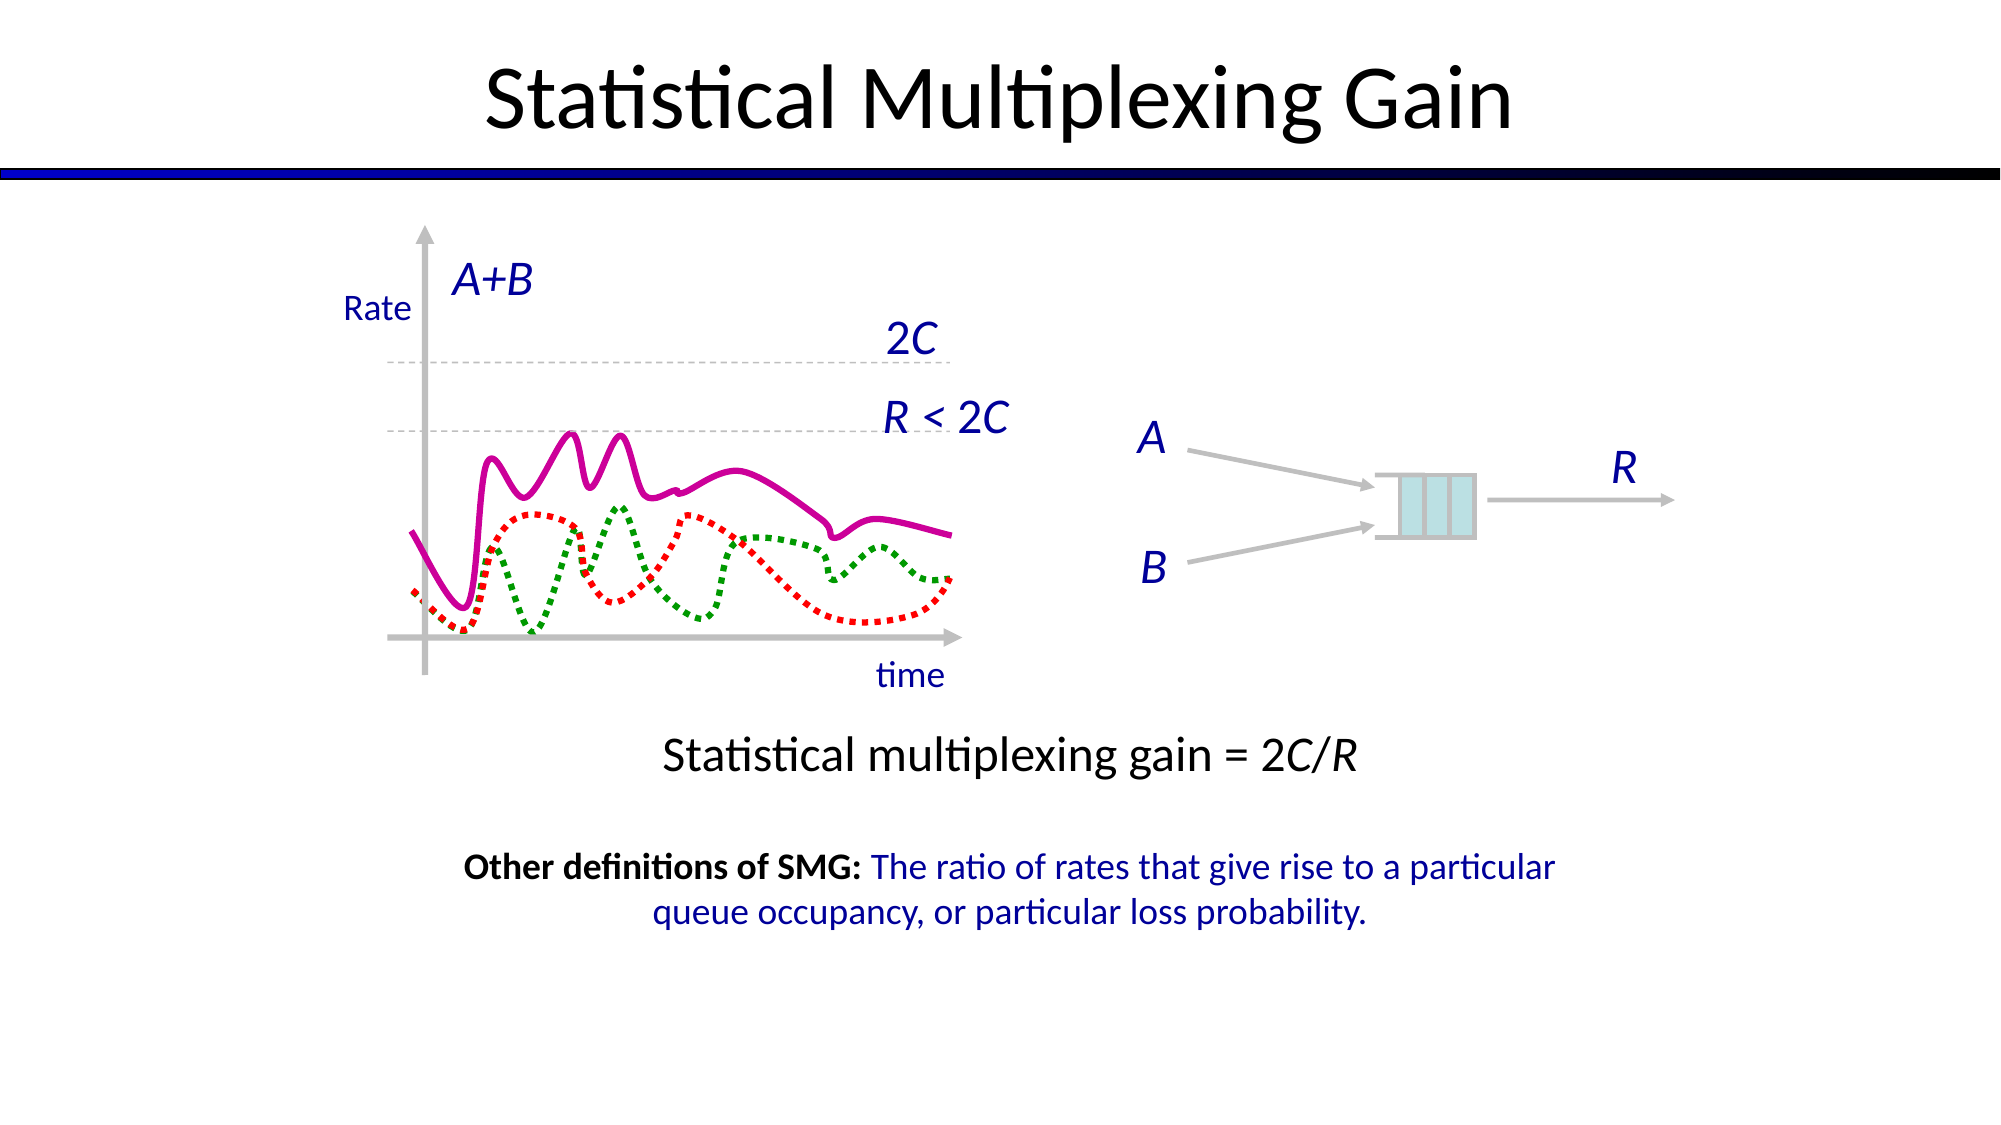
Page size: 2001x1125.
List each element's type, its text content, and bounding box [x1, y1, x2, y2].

text_box R [1595, 425, 1653, 501]
text_box [483, 587, 593, 633]
text_box [418, 224, 432, 275]
text_box Statistical multiplexing gain = 2C/R Other definitions of SMG: The ratio of rates that give rise to a particular queue occupancy, or particular loss probability. [416, 714, 1604, 940]
text_box [1187, 449, 1369, 492]
text_box [426, 532, 950, 630]
text_box B [1125, 525, 1183, 601]
text_box [387, 631, 963, 642]
text_box A+B [437, 238, 549, 313]
text_box R < 2C [867, 375, 1024, 451]
text_box Rate [328, 275, 427, 336]
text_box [1374, 474, 1476, 538]
text_box [411, 433, 952, 609]
text_box [739, 537, 921, 581]
text_box A [1122, 395, 1182, 471]
text_box 2C [870, 297, 952, 372]
text_box time [860, 642, 961, 703]
text_box [643, 582, 781, 619]
text_box [1653, 493, 1675, 507]
text_box [412, 589, 424, 602]
text_box [587, 533, 649, 585]
text_box [1187, 521, 1369, 563]
text_box Statistical Multiplexing Gain [0, 0, 2000, 184]
